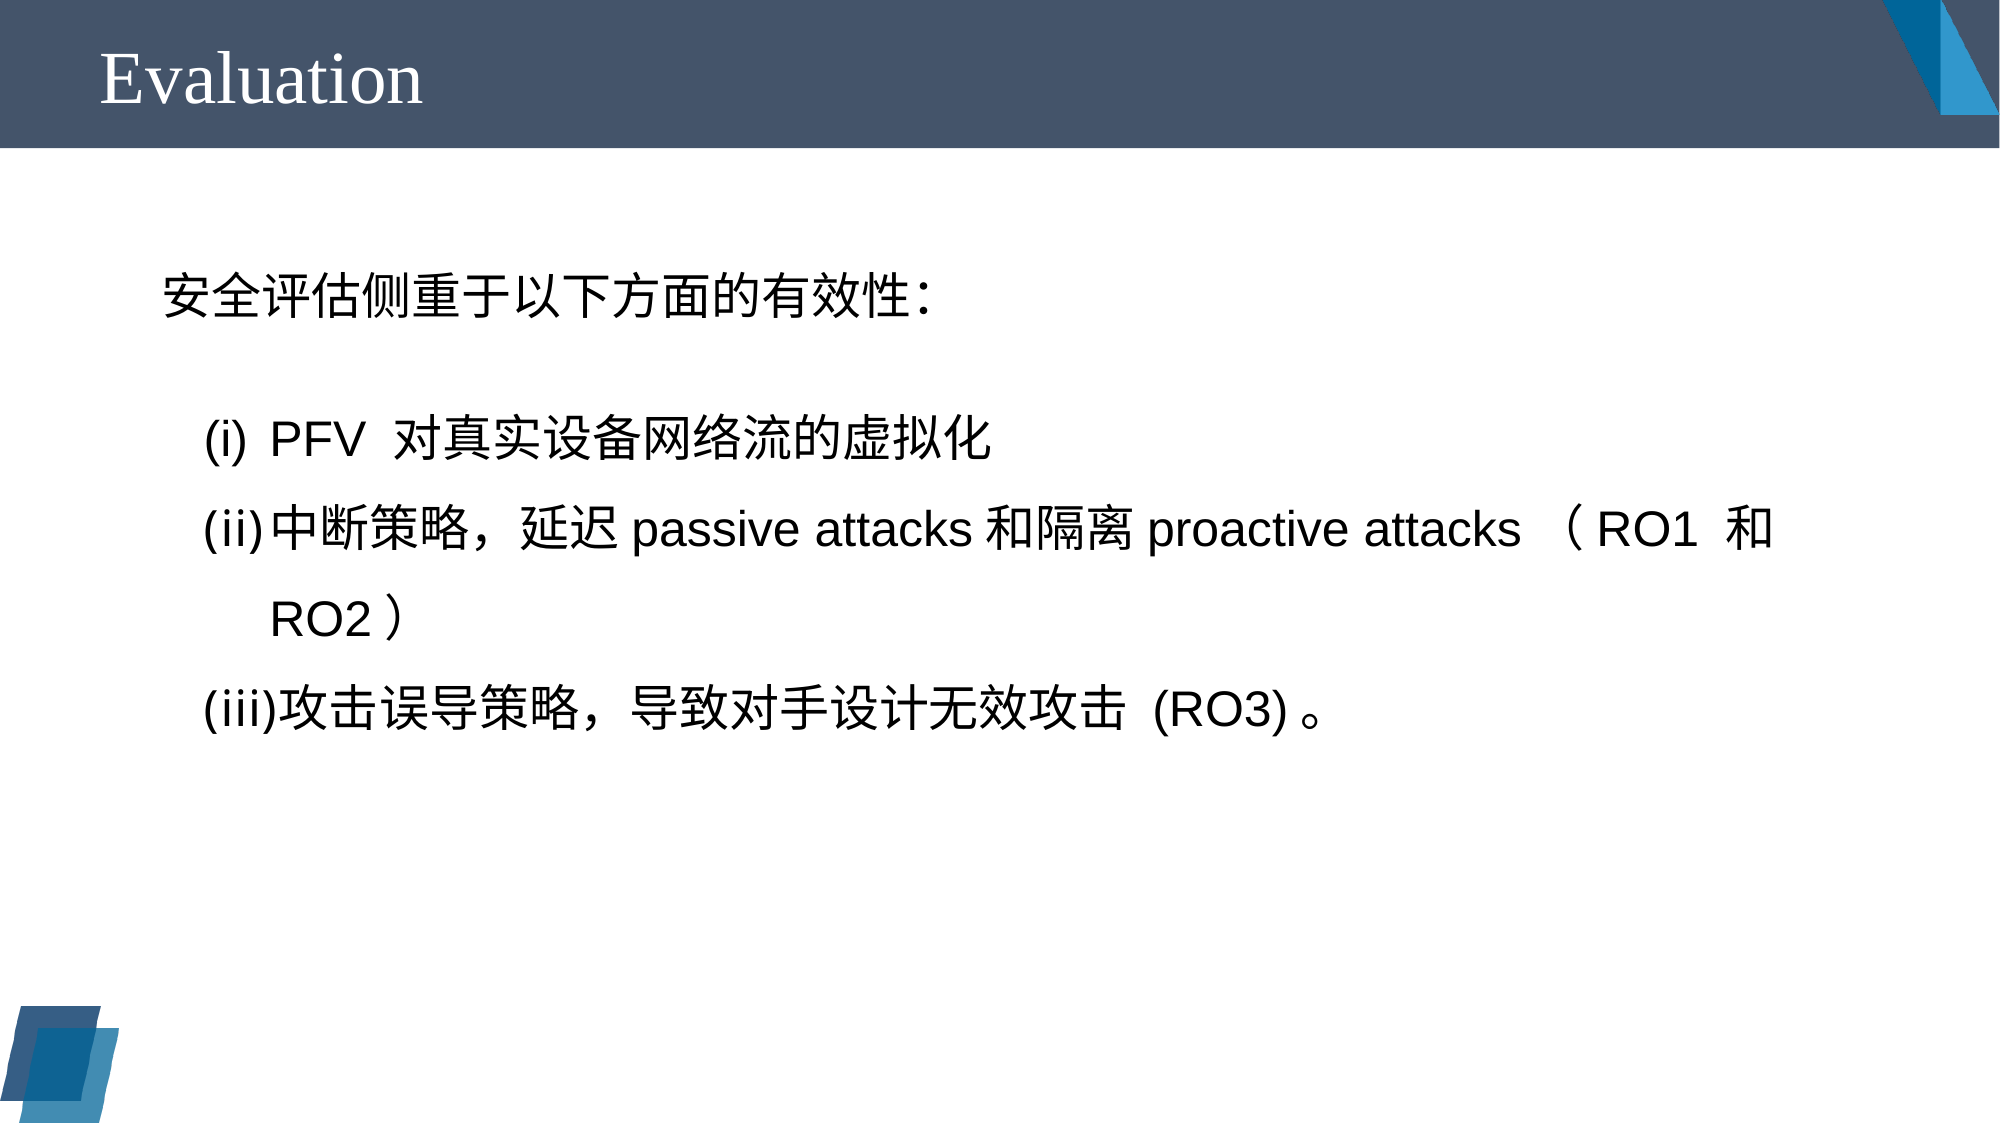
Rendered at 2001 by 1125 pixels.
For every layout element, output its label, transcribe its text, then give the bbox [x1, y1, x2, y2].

picture [0, 1006, 119, 1125]
text_box PFV 对真实设备网络流的虚拟化 中断策略，延迟passive attacks和隔离proactive attacks（RO1 和 RO2） 攻击误导策略，导致对手设计无效攻击 (RO3)。 [189, 369, 1886, 745]
text_box 安全评估侧重于以下方面的有效性： [146, 256, 1207, 377]
picture [1881, 0, 2000, 117]
text_box Evaluation [85, 21, 1086, 126]
